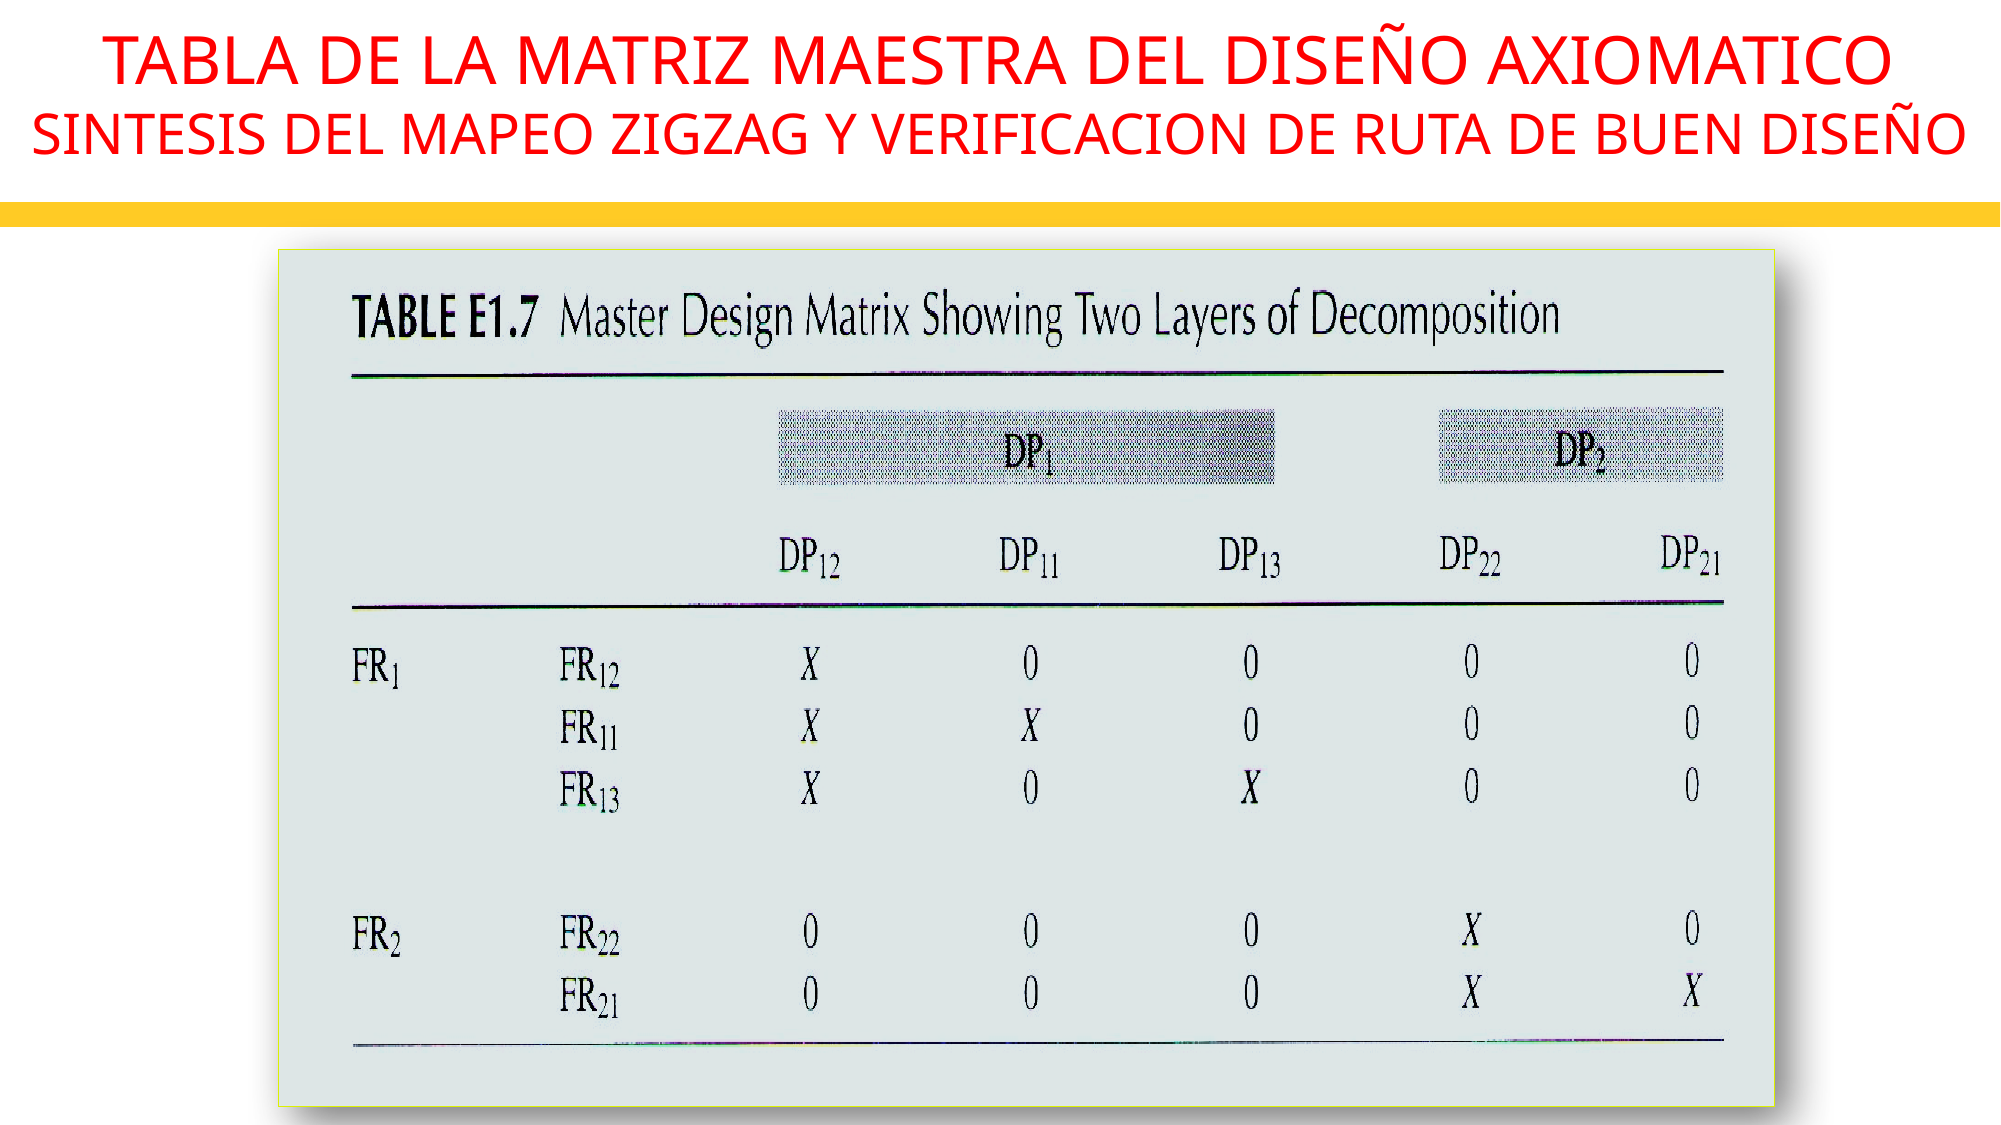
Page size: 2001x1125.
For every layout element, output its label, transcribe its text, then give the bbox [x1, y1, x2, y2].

title TABLA DE LA MATRIZ MAESTRA DEL DISEÑO AXIOMATICO SINTESIS DEL MAPEO ZIGZAG Y VERIFICACION DE RUTA DE BUEN DISEÑO [5, 0, 1995, 185]
picture [277, 249, 1775, 1107]
